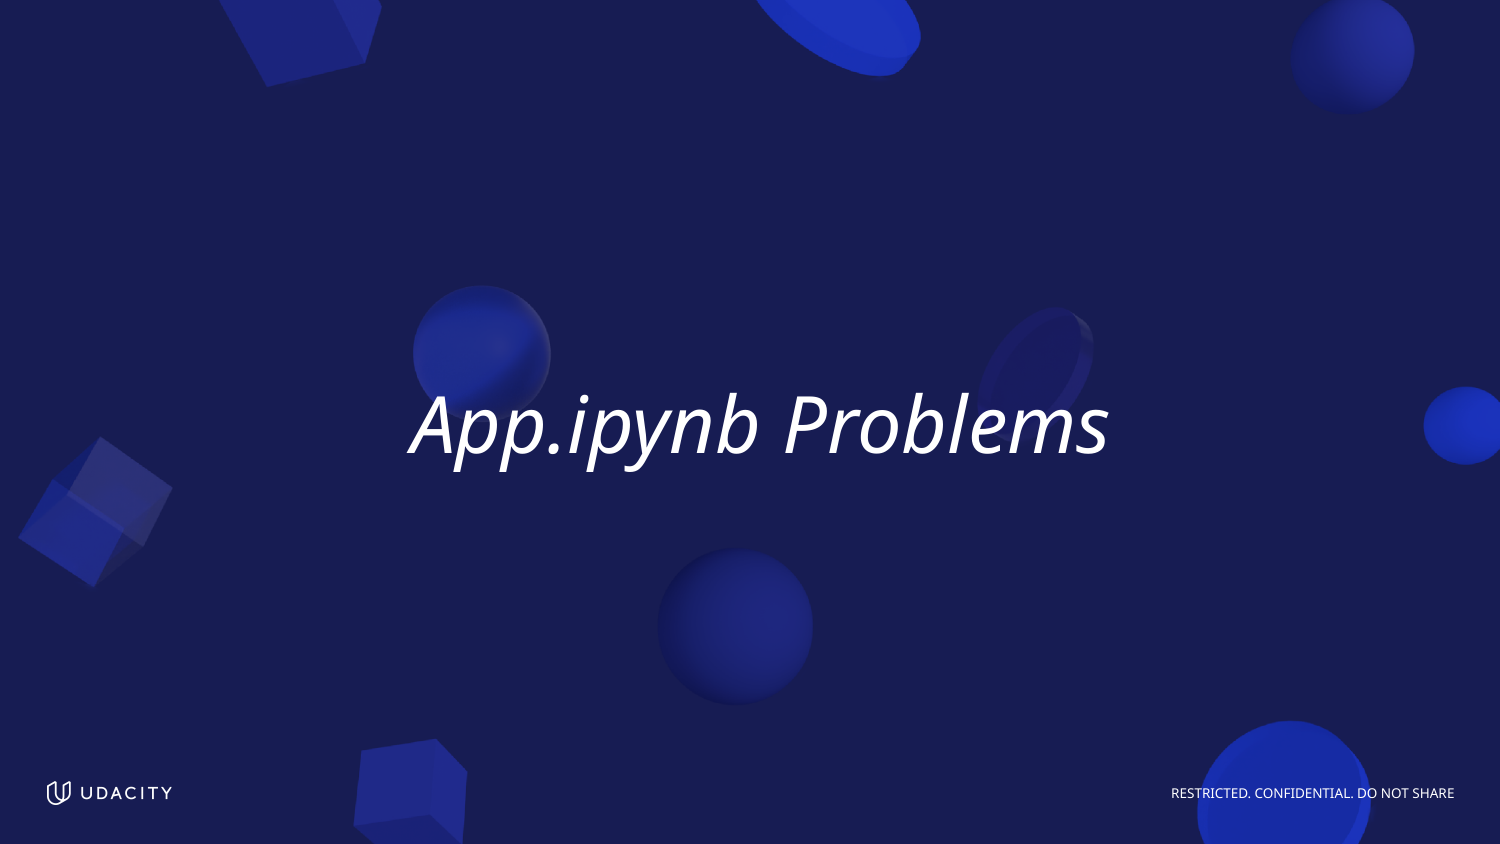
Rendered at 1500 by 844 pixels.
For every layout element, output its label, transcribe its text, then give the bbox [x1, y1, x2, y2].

title App.ipynb Problems [111, 306, 1411, 538]
picture [0, 0, 1500, 844]
